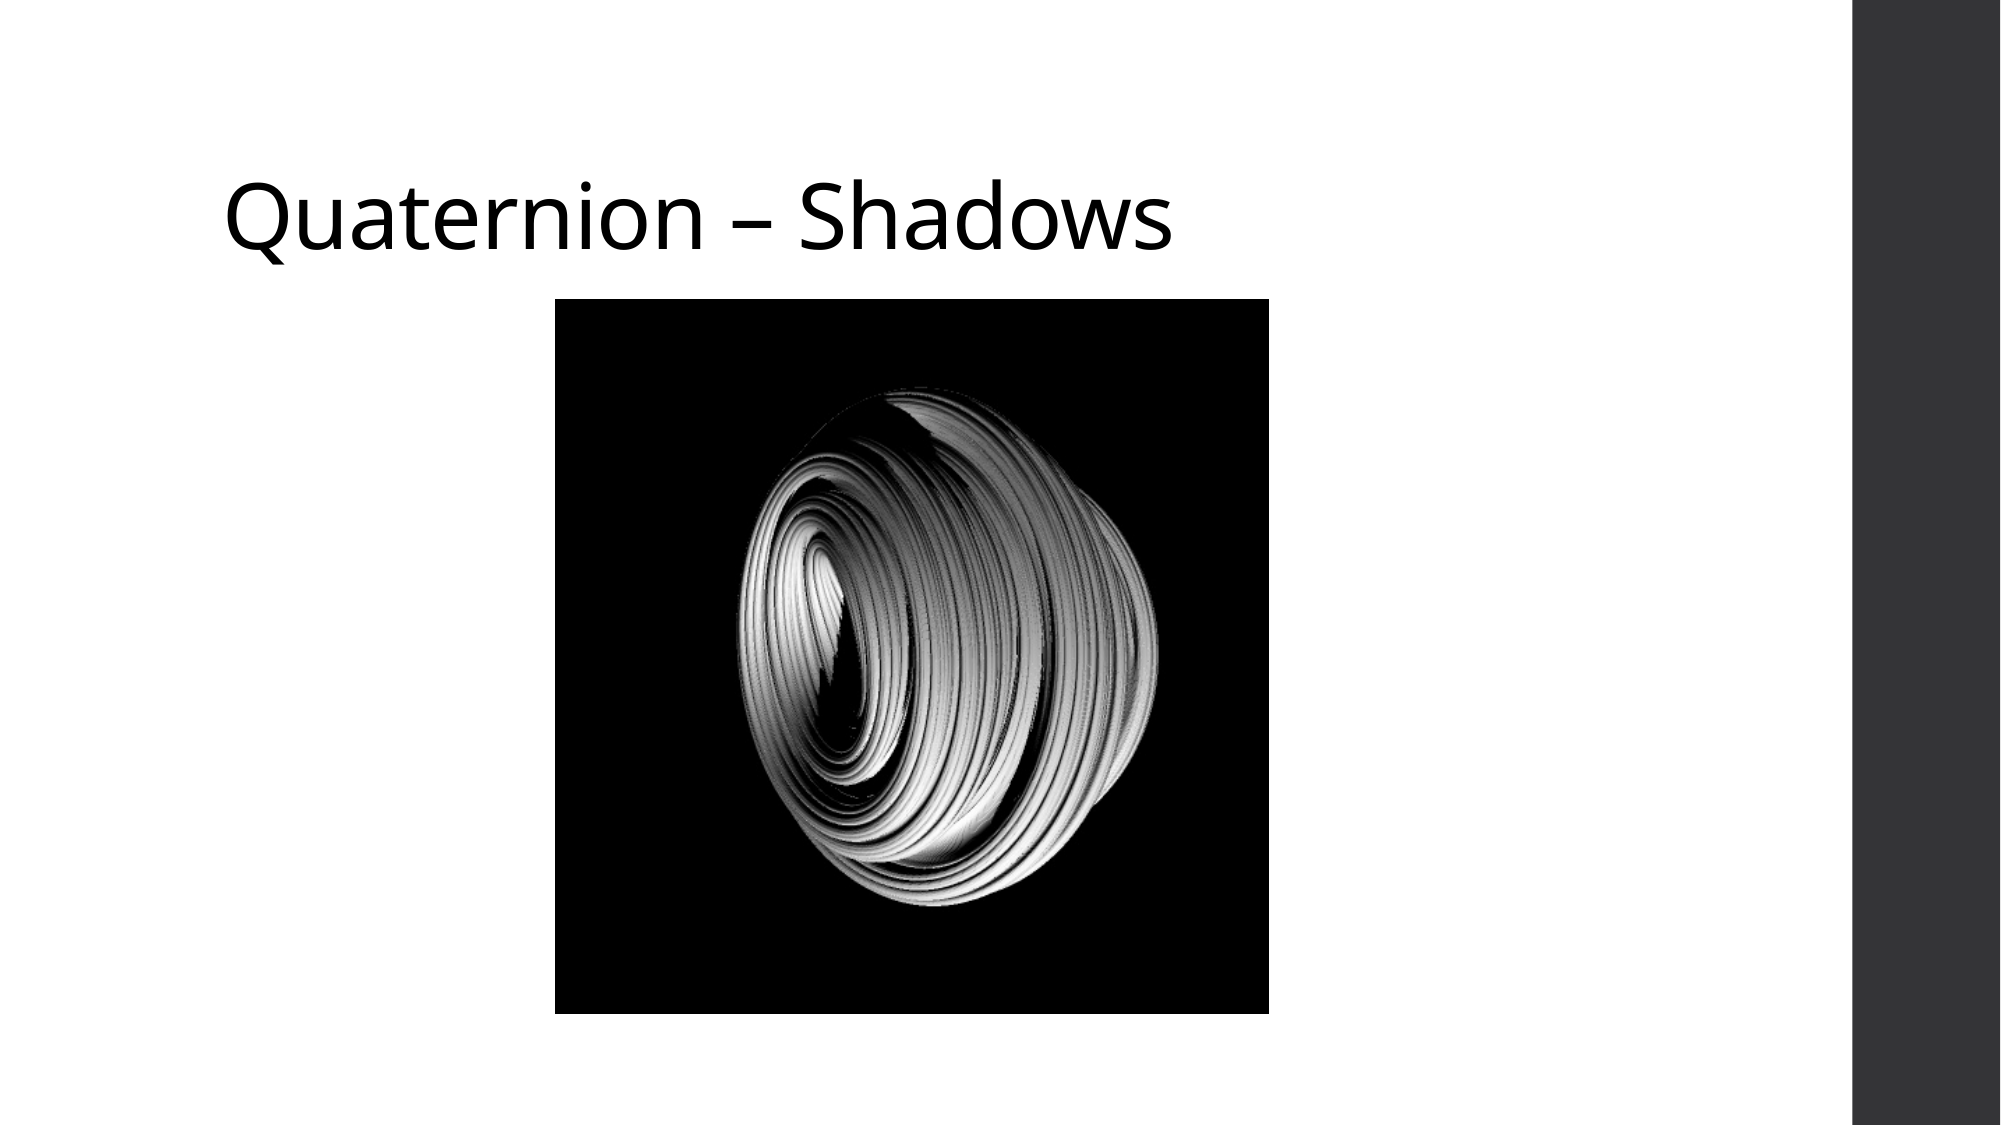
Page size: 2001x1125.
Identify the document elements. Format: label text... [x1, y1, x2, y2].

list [554, 299, 1270, 1015]
title Quaternion – Shadows [206, 60, 1797, 278]
